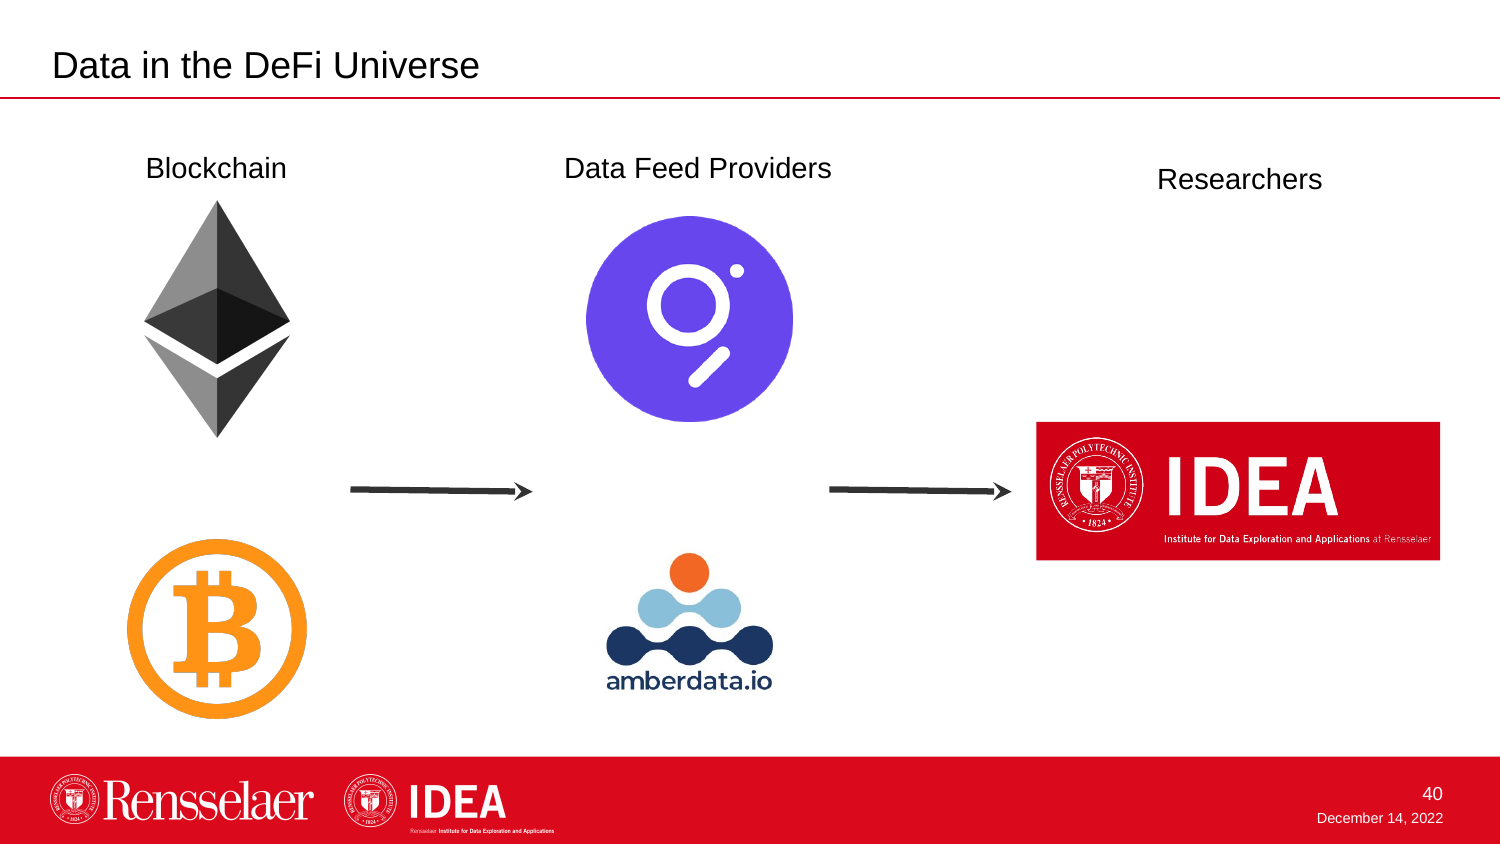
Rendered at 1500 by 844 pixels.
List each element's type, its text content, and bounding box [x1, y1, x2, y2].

picture [122, 535, 311, 722]
list Data in the DeFi Universe [36, 33, 1403, 98]
text_box Blockchain [130, 134, 303, 200]
picture [1049, 437, 1432, 544]
picture [144, 200, 291, 438]
picture [50, 774, 314, 824]
text_box Researchers [1078, 145, 1403, 211]
text_box [1036, 421, 1441, 561]
picture [565, 504, 814, 753]
picture [344, 774, 554, 834]
text_box Data Feed Providers [536, 134, 861, 200]
picture [586, 215, 793, 423]
